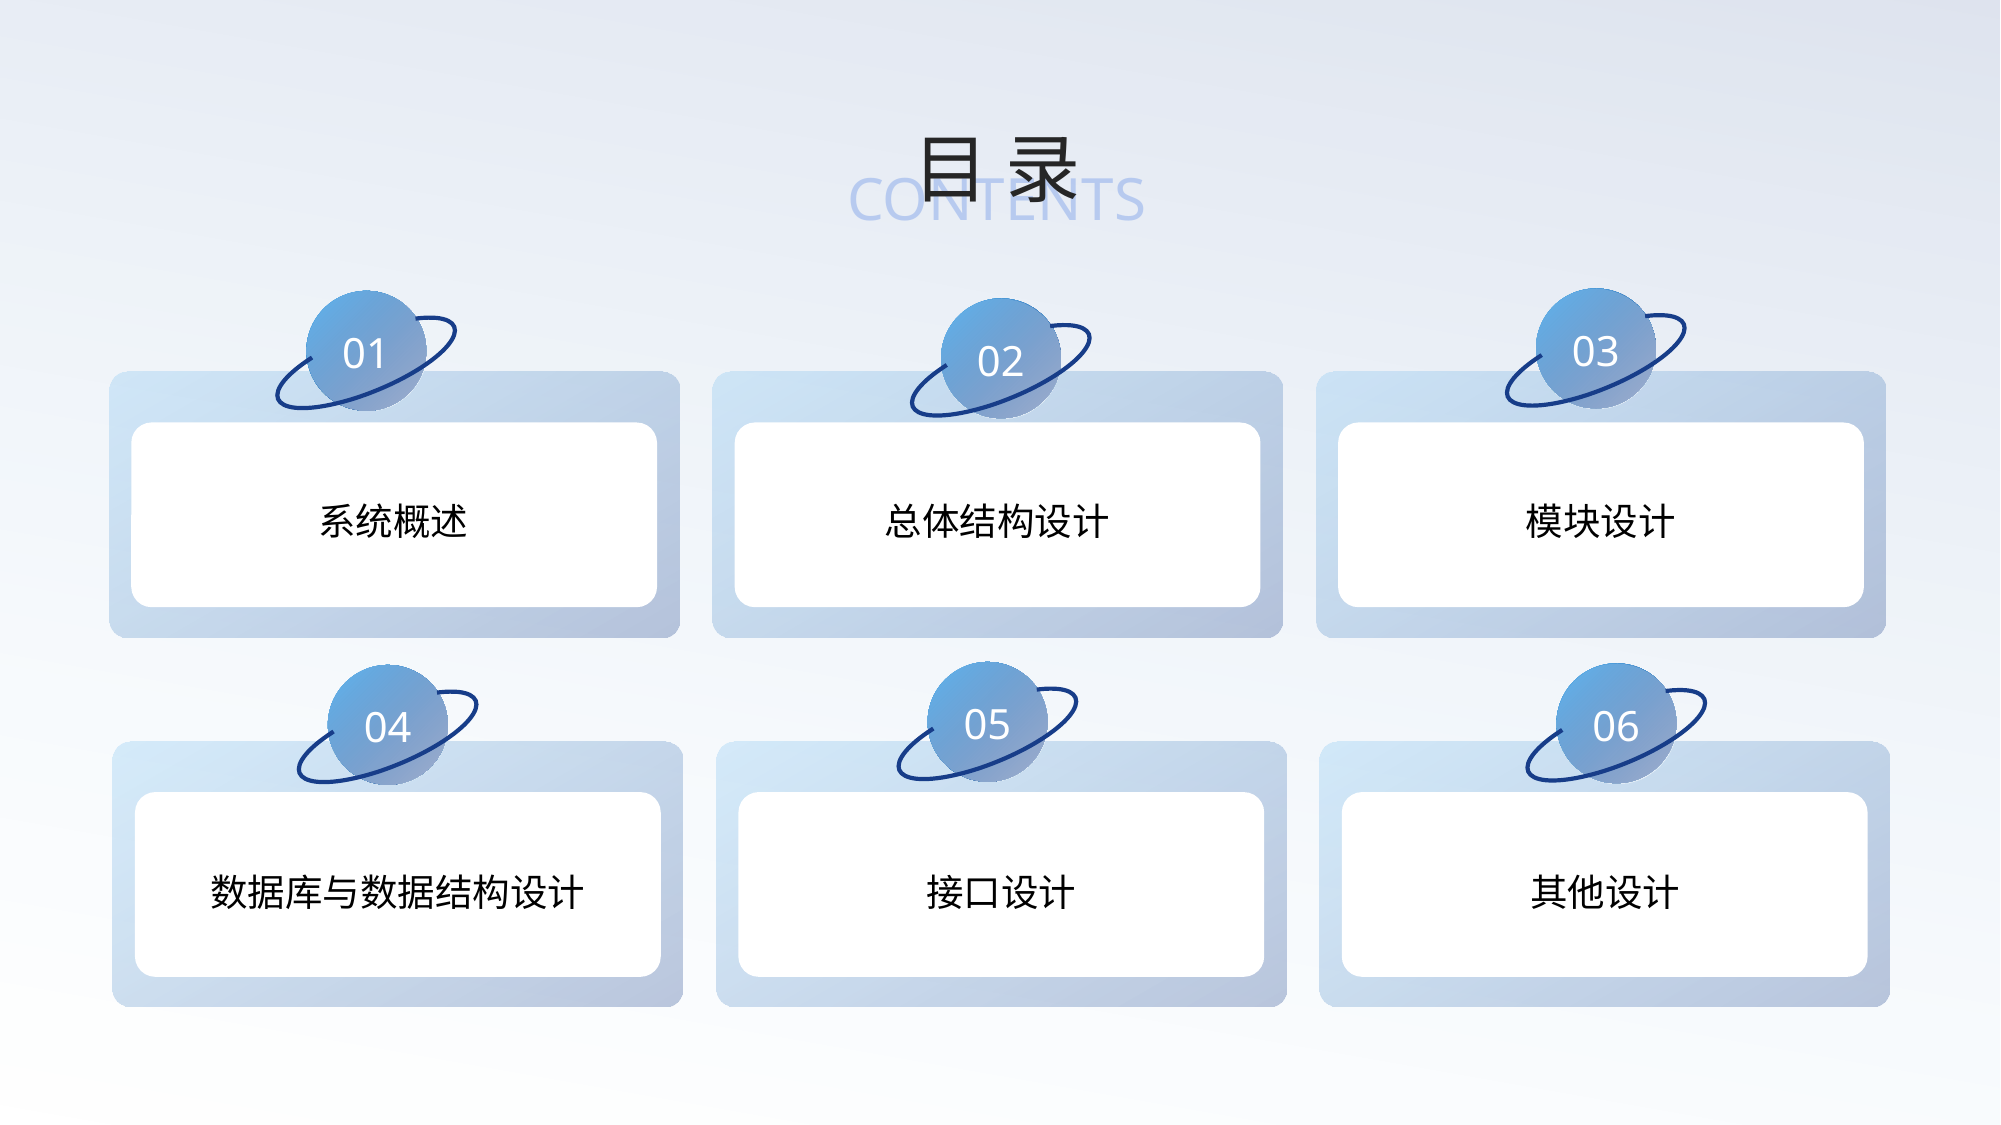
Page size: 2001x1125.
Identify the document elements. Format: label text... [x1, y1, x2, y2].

text_box 目 录 [873, 104, 1121, 191]
text_box 模块设计 [1338, 427, 1864, 600]
text_box 接口设计 [738, 798, 1265, 972]
text_box [1343, 600, 1859, 608]
text_box [745, 972, 1257, 977]
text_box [888, 654, 1087, 798]
text_box [0, 0, 2000, 1125]
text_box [1496, 280, 1696, 424]
text_box [136, 600, 653, 608]
text_box [1101, 422, 1253, 427]
text_box [1716, 792, 1862, 798]
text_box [1516, 655, 1716, 799]
text_box [1345, 422, 1857, 427]
text_box [466, 422, 650, 427]
text_box 系统概述 [130, 427, 656, 600]
text_box [739, 600, 1256, 608]
text_box [142, 972, 654, 977]
text_box [487, 792, 655, 798]
text_box [716, 741, 1287, 1007]
text_box 数据库与数据结构设计 [135, 798, 661, 972]
text_box [742, 422, 901, 427]
text_box [139, 422, 266, 427]
text_box [1316, 371, 1886, 638]
text_box [712, 371, 1283, 638]
text_box [140, 792, 288, 798]
text_box [1319, 741, 1890, 1007]
text_box 总体结构设计 [734, 427, 1260, 600]
text_box [1347, 792, 1516, 798]
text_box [266, 283, 466, 427]
text_box [1087, 792, 1259, 798]
text_box [109, 371, 680, 638]
text_box [744, 792, 888, 798]
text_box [901, 290, 1101, 434]
text_box CONTENTS [750, 147, 1244, 250]
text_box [288, 657, 487, 801]
text_box [112, 741, 683, 1007]
text_box 其他设计 [1342, 798, 1868, 972]
text_box [1349, 972, 1861, 977]
